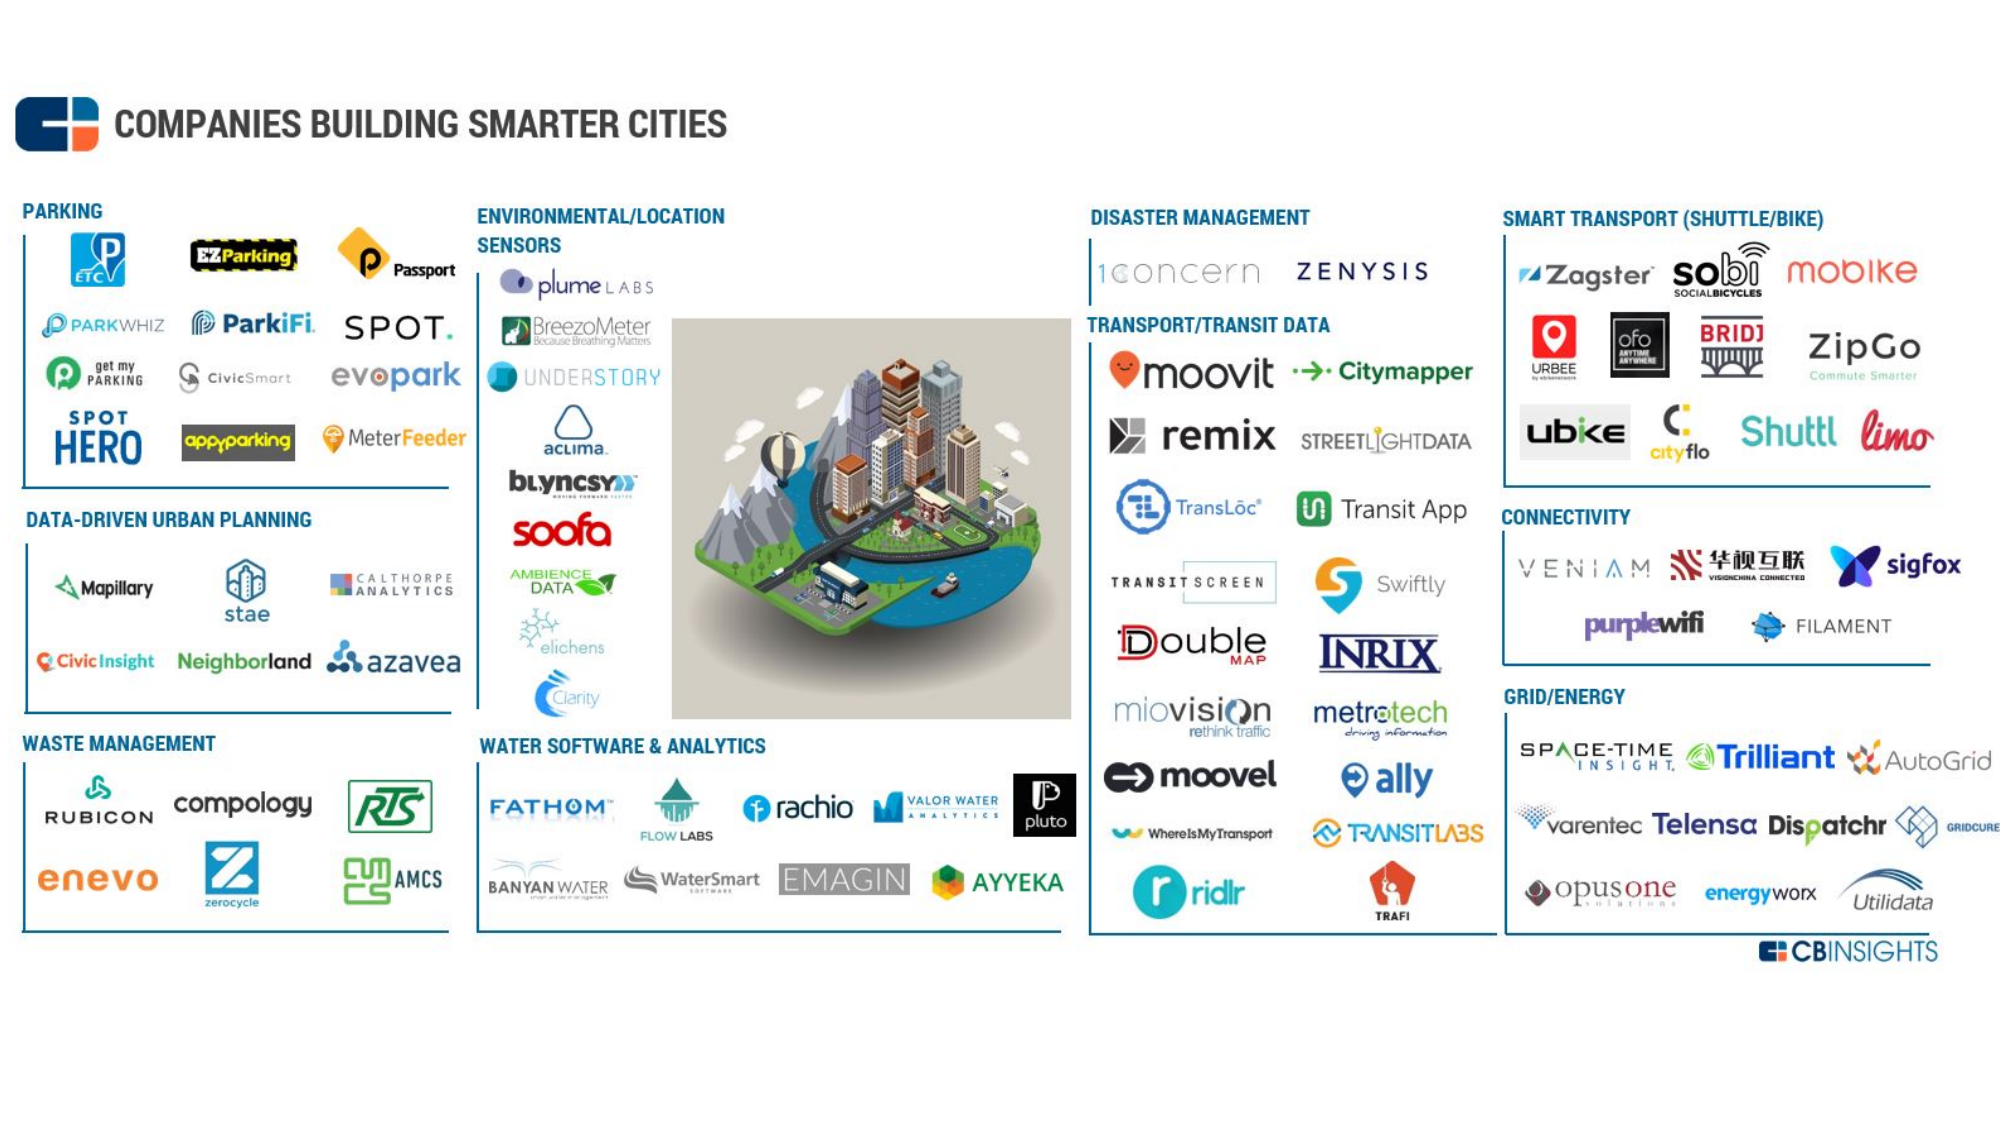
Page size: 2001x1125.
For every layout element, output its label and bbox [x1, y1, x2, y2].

picture [8, 82, 2000, 990]
